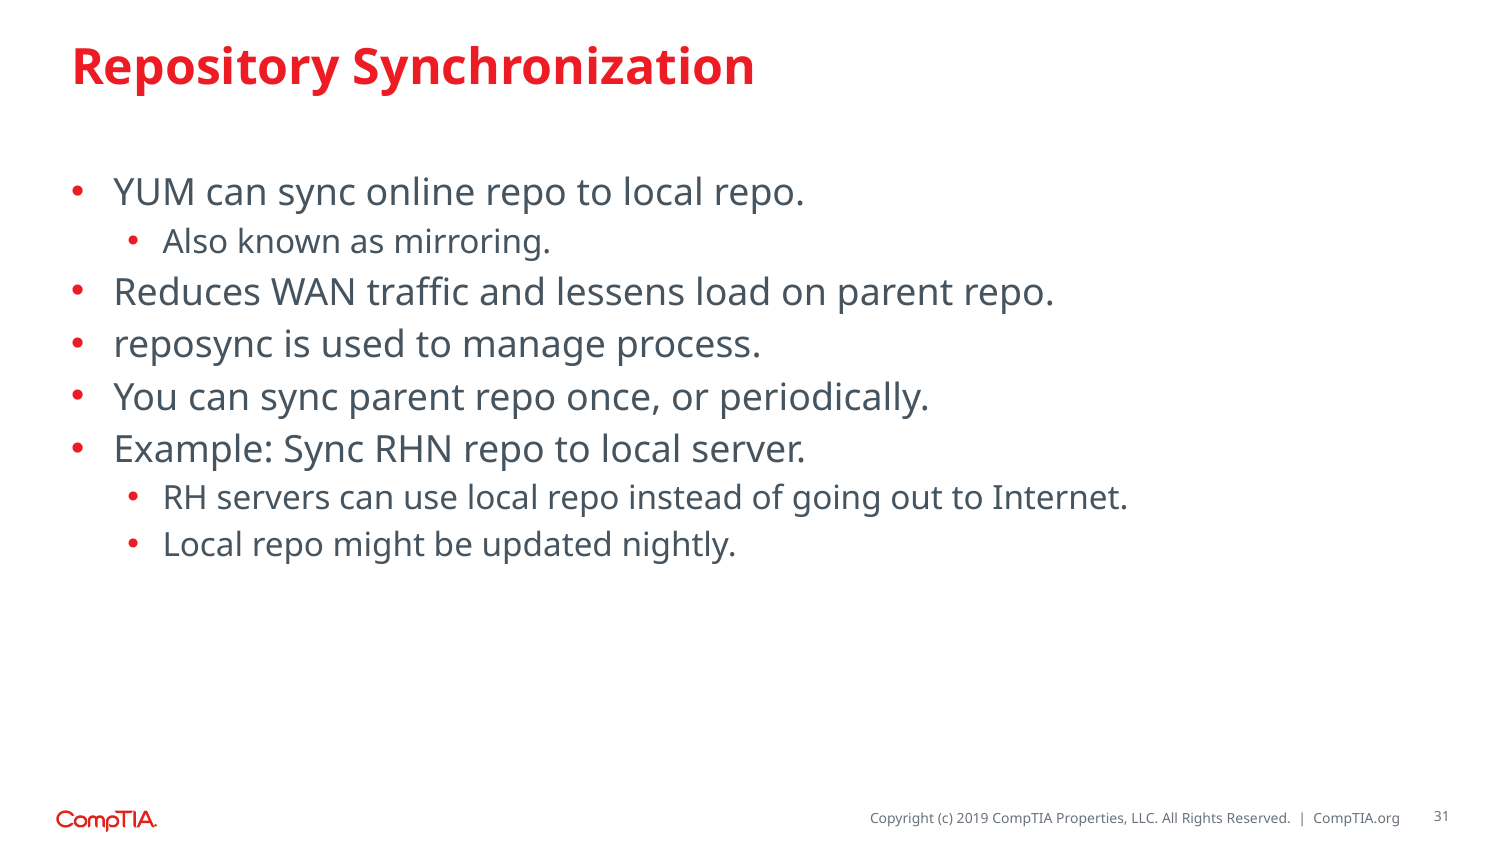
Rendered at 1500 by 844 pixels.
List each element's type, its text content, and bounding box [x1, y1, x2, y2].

title Repository Synchronization [56, 12, 1444, 117]
slide_number 31 [1407, 800, 1450, 835]
list YUM can sync online repo to local repo. Also known as mirroring. Reduces WAN traffic and lessens load on parent repo. reposync is used to manage process. You can sync parent repo once, or periodically. Example: Sync RHN repo to local server. RH servers can use local repo instead of going out to Internet. Local repo might be updated nightly. [56, 160, 1444, 746]
